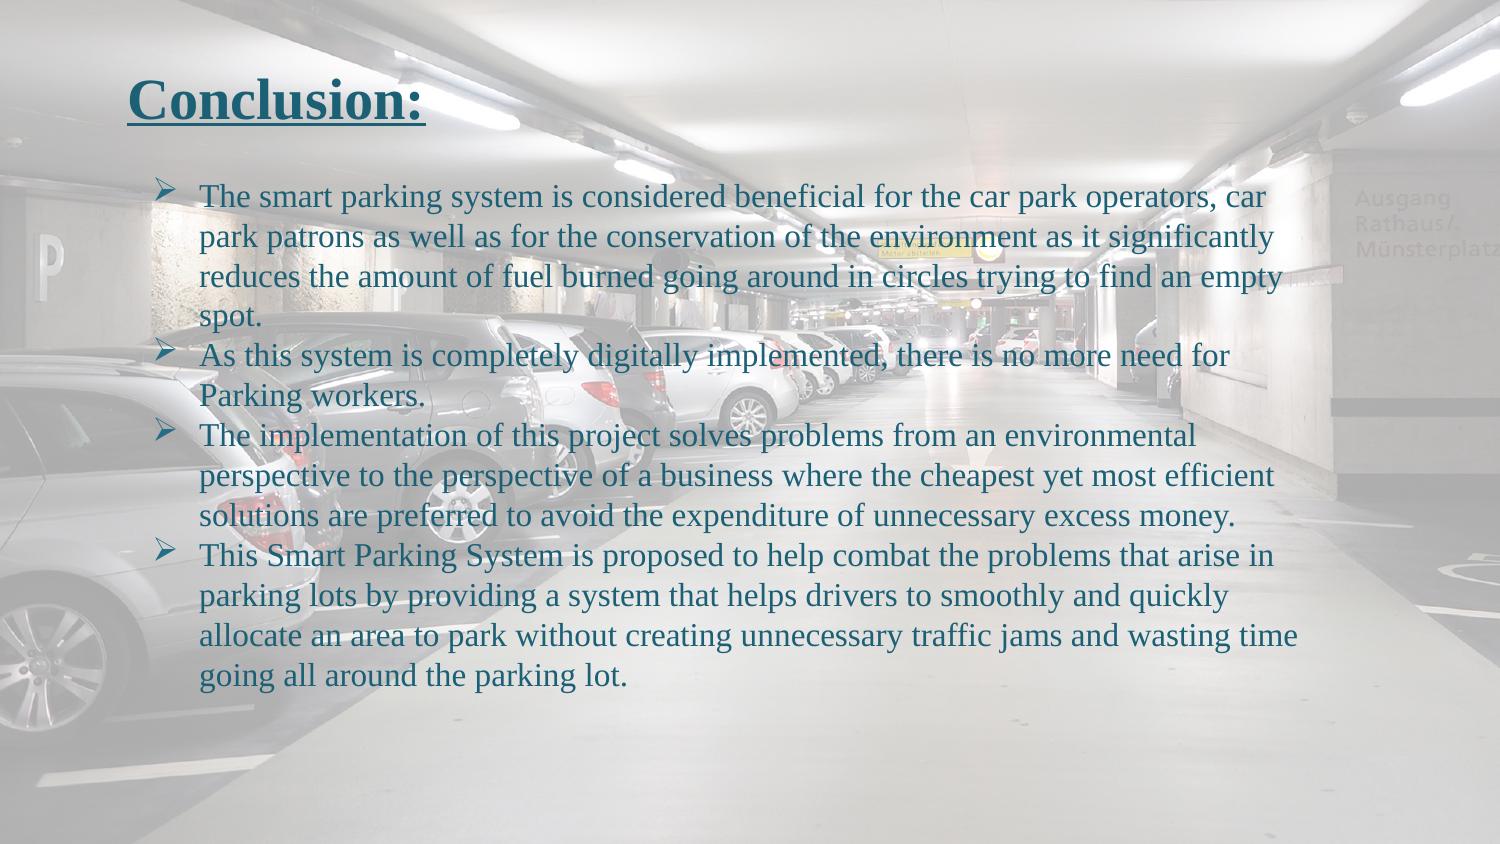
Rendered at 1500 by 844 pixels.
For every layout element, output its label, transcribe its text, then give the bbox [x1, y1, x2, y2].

text_box Conclusion: [112, 53, 1197, 139]
text_box The smart parking system is considered beneficial for the car park operators, car park patrons as well as for the conservation of the environment as it significantly reduces the amount of fuel burned going around in circles trying to find an empty spot. As this system is completely digitally implemented, there is no more need for Parking workers. The implementation of this project solves problems from an environmental perspective to the perspective of a business where the cheapest yet most efficient solutions are preferred to avoid the expenditure of unnecessary excess money. This Smart Parking System is proposed to help combat the problems that arise in parking lots by providing a system that helps drivers to smoothly and quickly allocate an area to park without creating unnecessary traffic jams and wasting time going all around the parking lot. [137, 166, 1337, 701]
